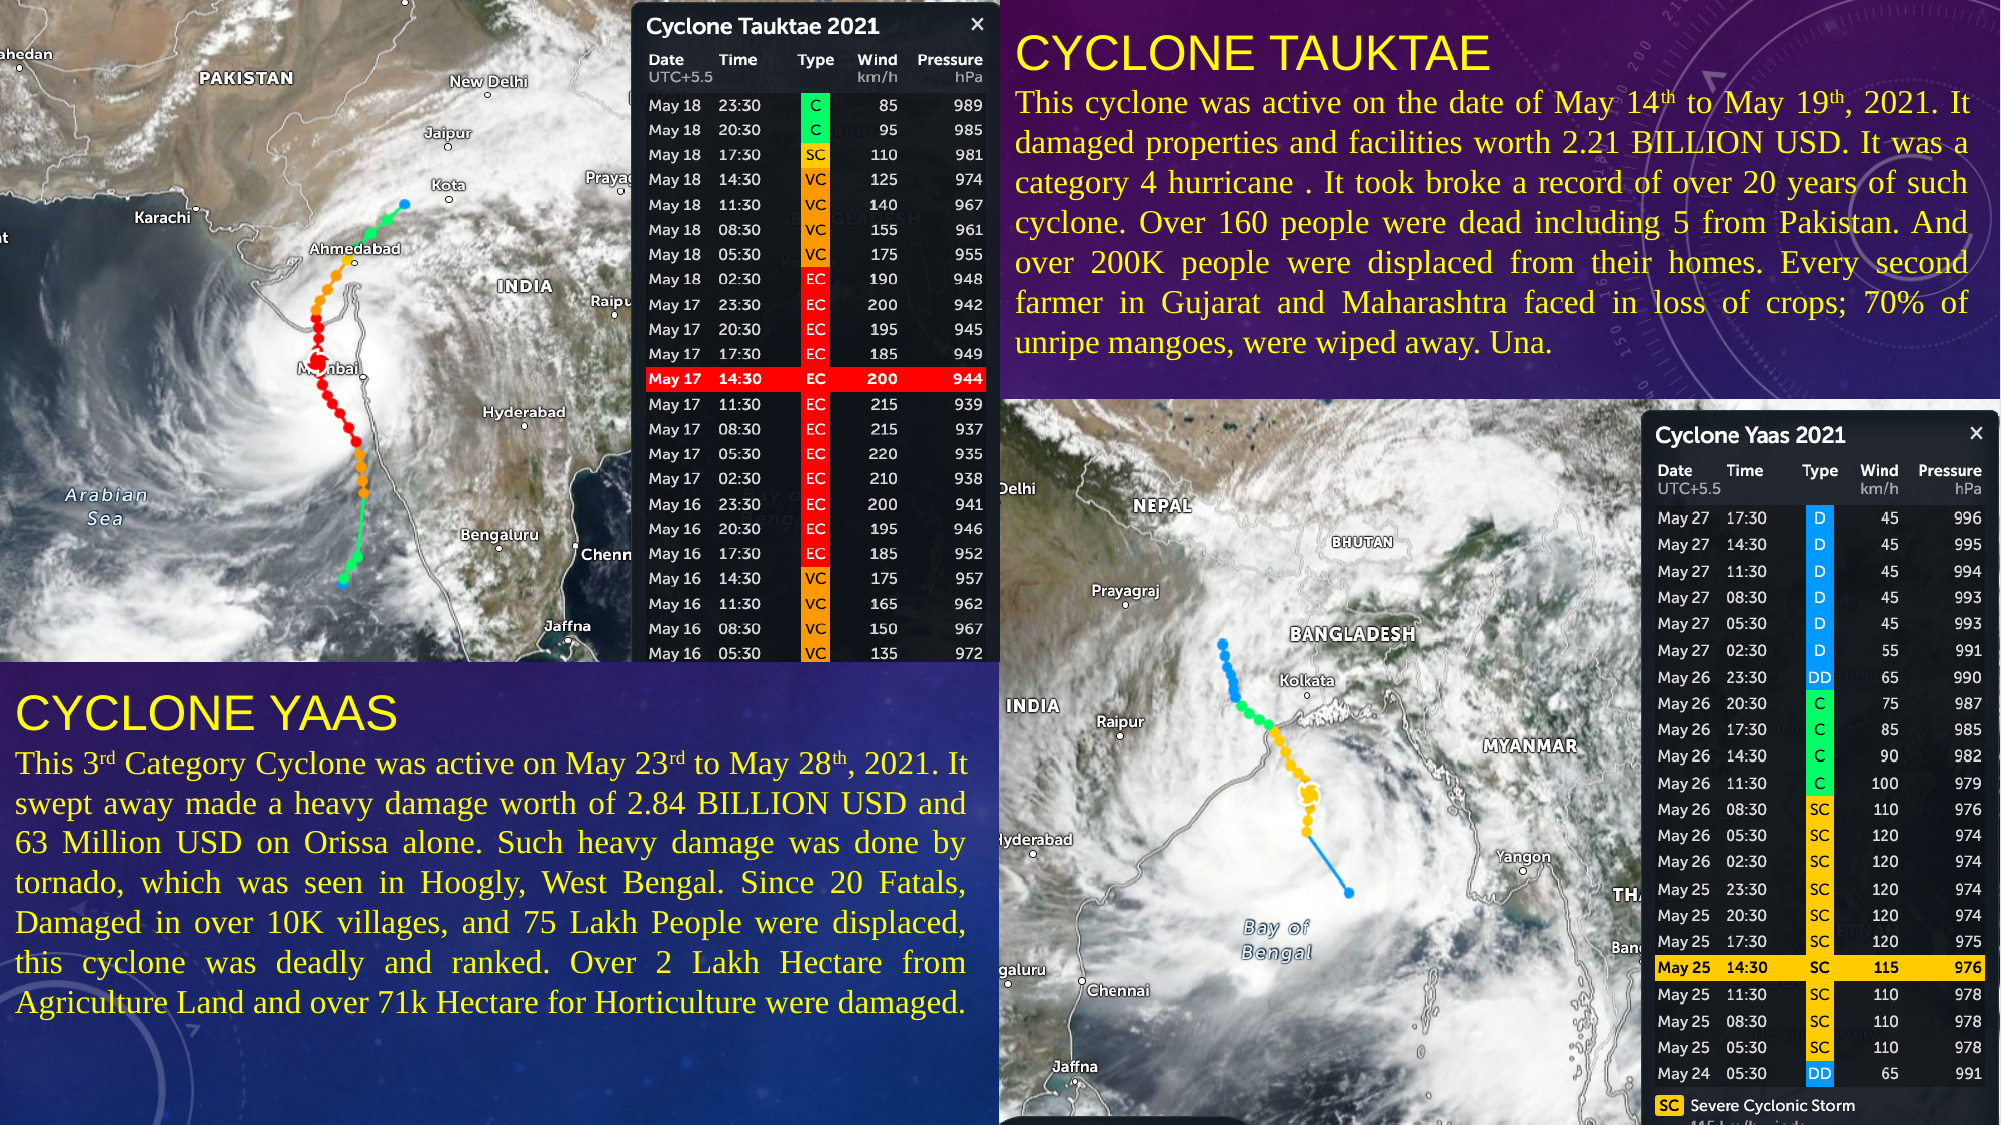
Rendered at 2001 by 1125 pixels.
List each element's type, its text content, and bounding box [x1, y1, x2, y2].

text_box CYCLONE YAAS This 3rd Category Cyclone was active on May 23rd to May 28th, 2021. It swept away made a heavy damage worth of 2.84 BILLION USD and 63 Million USD on Orissa alone. Such heavy damage was done by tornado, which was seen in Hoogly, West Bengal. Since 20 Fatals, Damaged in over 10K villages, and 75 Lakh People were displaced, this cyclone was deadly and ranked. Over 2 Lakh Hectare from Agriculture Land and over 71k Hectare for Horticulture were damaged. [0, 674, 983, 1028]
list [999, 399, 2000, 1125]
picture [1001, 0, 2001, 1125]
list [0, 0, 1001, 663]
text_box CYCLONE TAUKTAE This cyclone was active on the date of May 14th to May 19th, 2021. It damaged properties and facilities worth 2.21 BILLION USD. It was a category 4 hurricane . It took broke a record of over 20 years of such cyclone. Over 160 people were dead including 5 from Pakistan. And over 200K people were displaced from their homes. Every second farmer in Gujarat and Maharashtra faced in loss of crops; 70% of unripe mangoes, were wiped away. Una. [1006, 13, 1986, 368]
picture [0, 663, 999, 1125]
